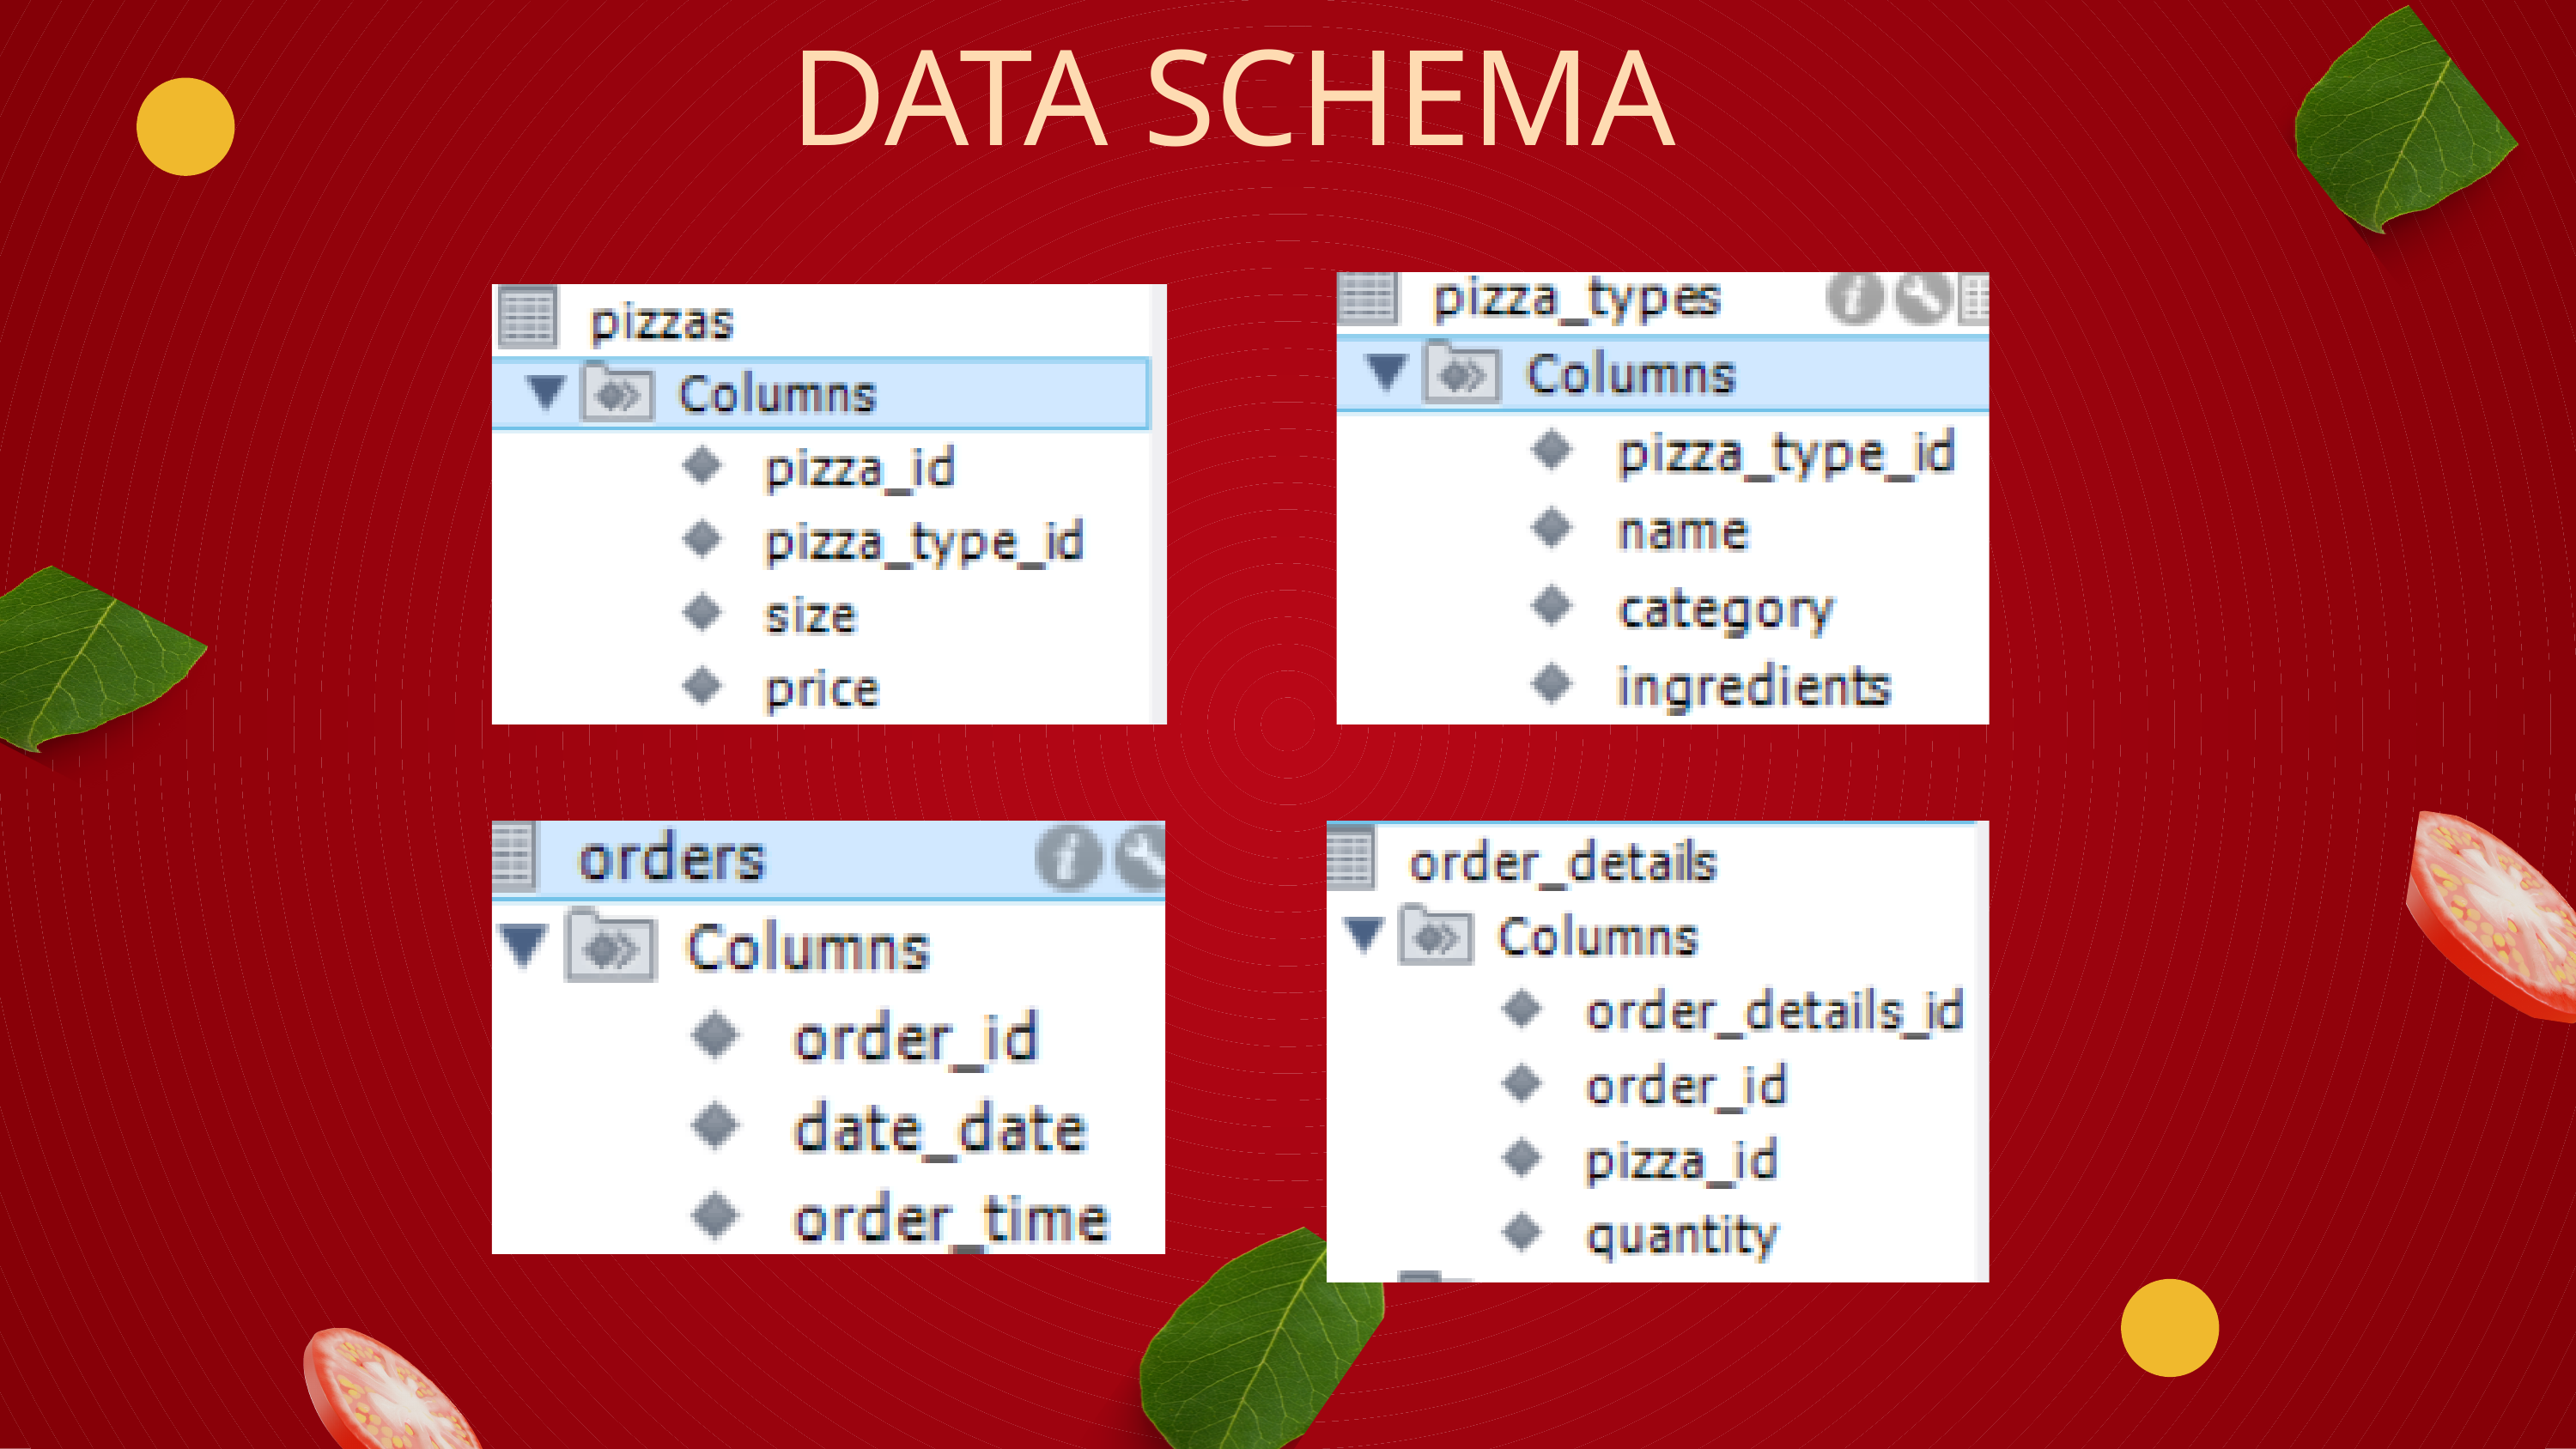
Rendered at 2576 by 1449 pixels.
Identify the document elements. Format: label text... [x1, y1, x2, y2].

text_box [2120, 1278, 2220, 1378]
text_box DATA SCHEMA [740, 39, 1728, 172]
text_box [491, 821, 1166, 1254]
text_box [1074, 1191, 1401, 1449]
text_box [1336, 272, 1990, 724]
text_box [1327, 821, 1990, 1282]
text_box [2391, 809, 2576, 1025]
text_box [136, 77, 235, 177]
text_box [491, 284, 1168, 724]
text_box [0, 538, 235, 822]
text_box [303, 1328, 492, 1449]
text_box [2219, 0, 2565, 315]
